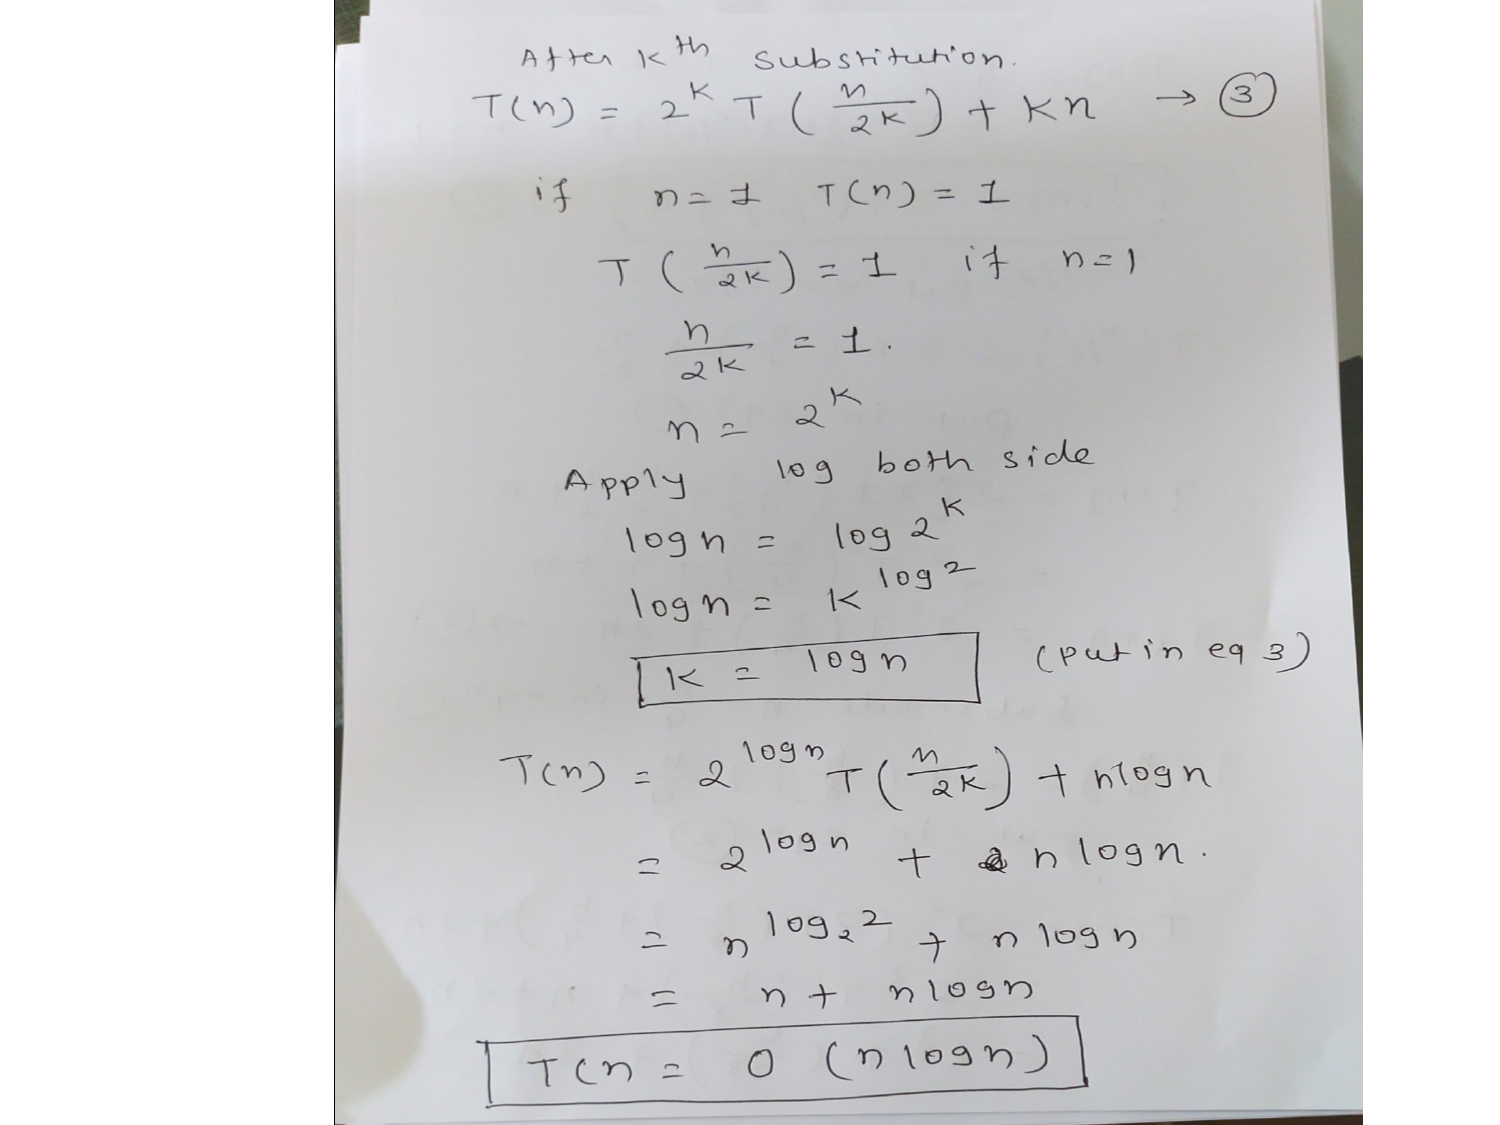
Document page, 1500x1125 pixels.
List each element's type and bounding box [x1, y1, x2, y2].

picture [333, 0, 1363, 1125]
